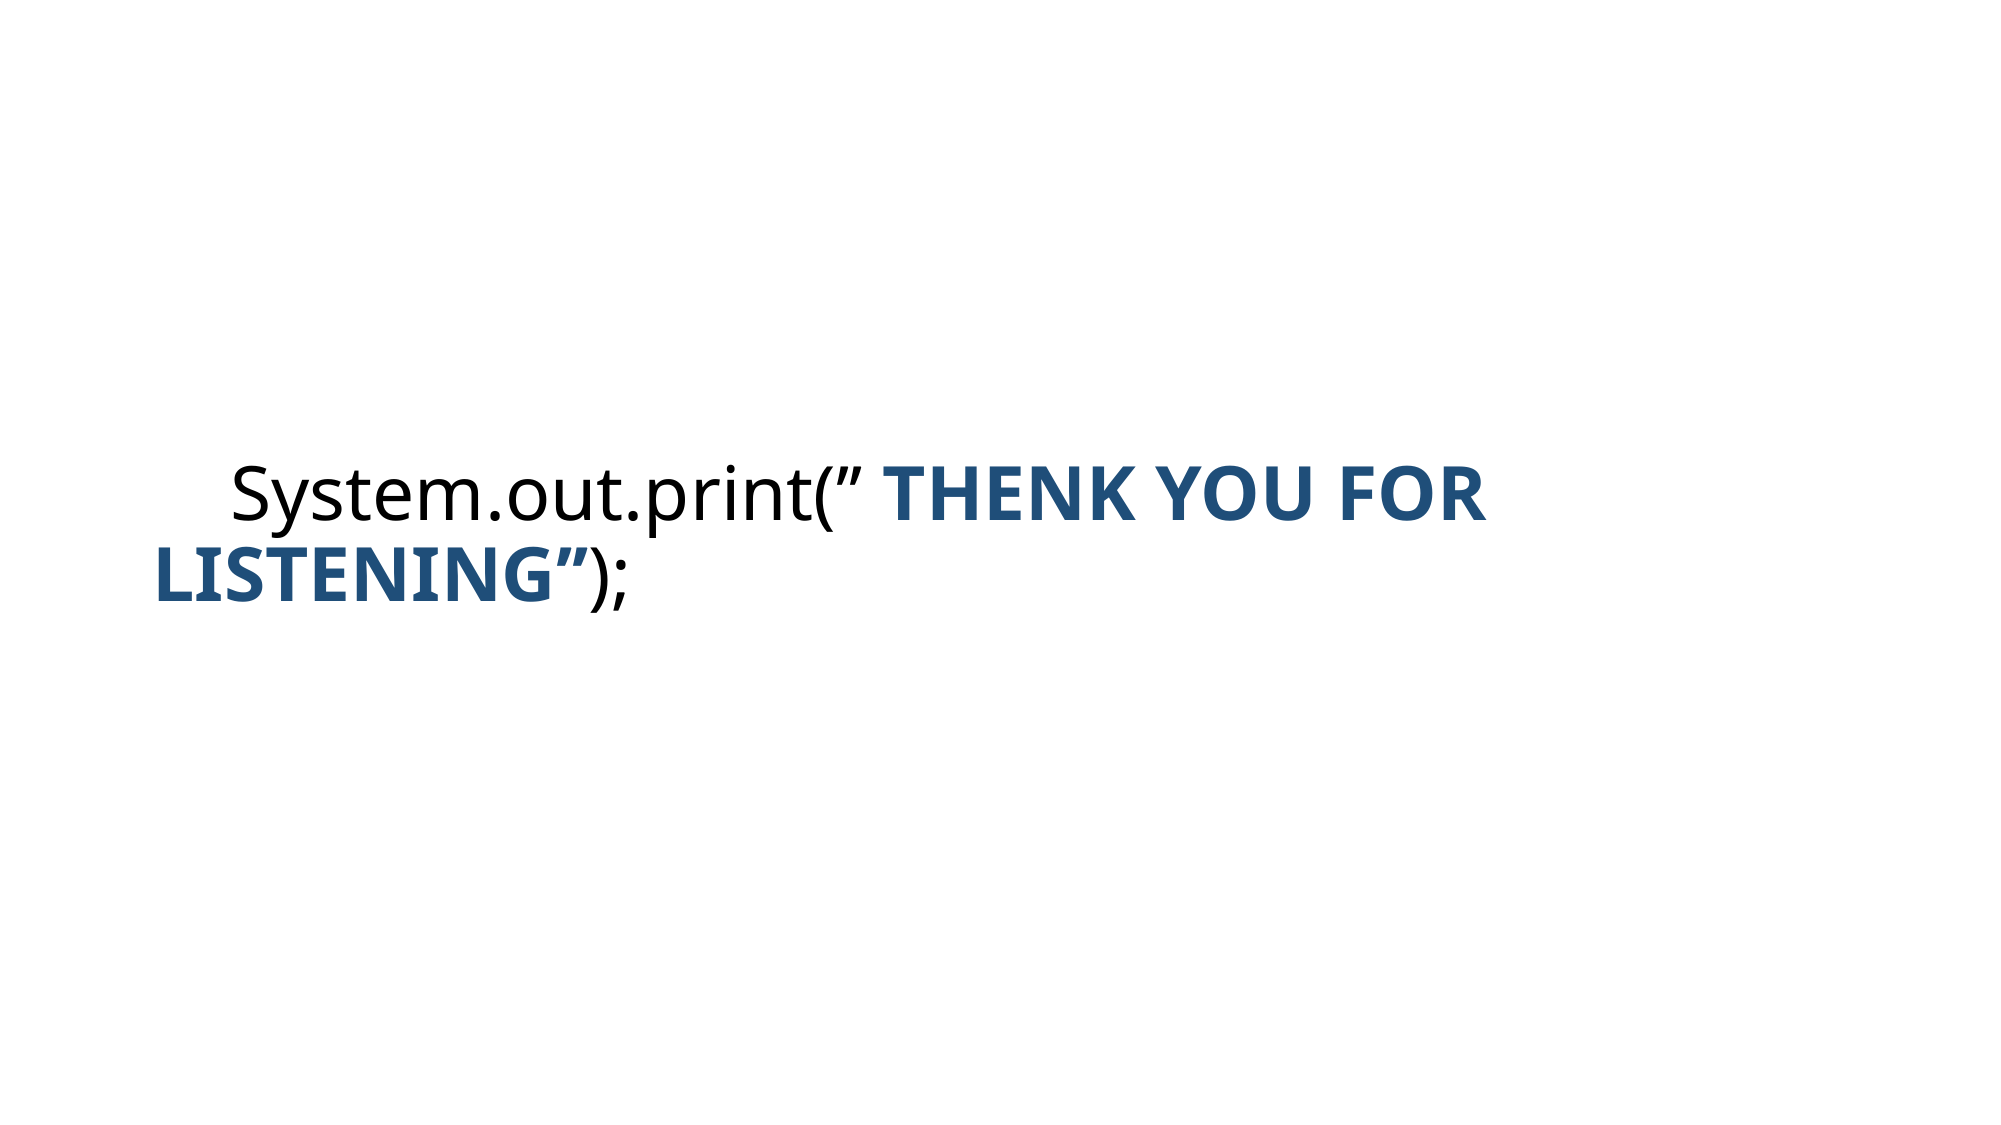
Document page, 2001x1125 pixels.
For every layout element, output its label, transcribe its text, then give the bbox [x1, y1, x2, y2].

title System.out.print(’’ THENK YOU FOR LISTENING’’); [137, 59, 1863, 1013]
